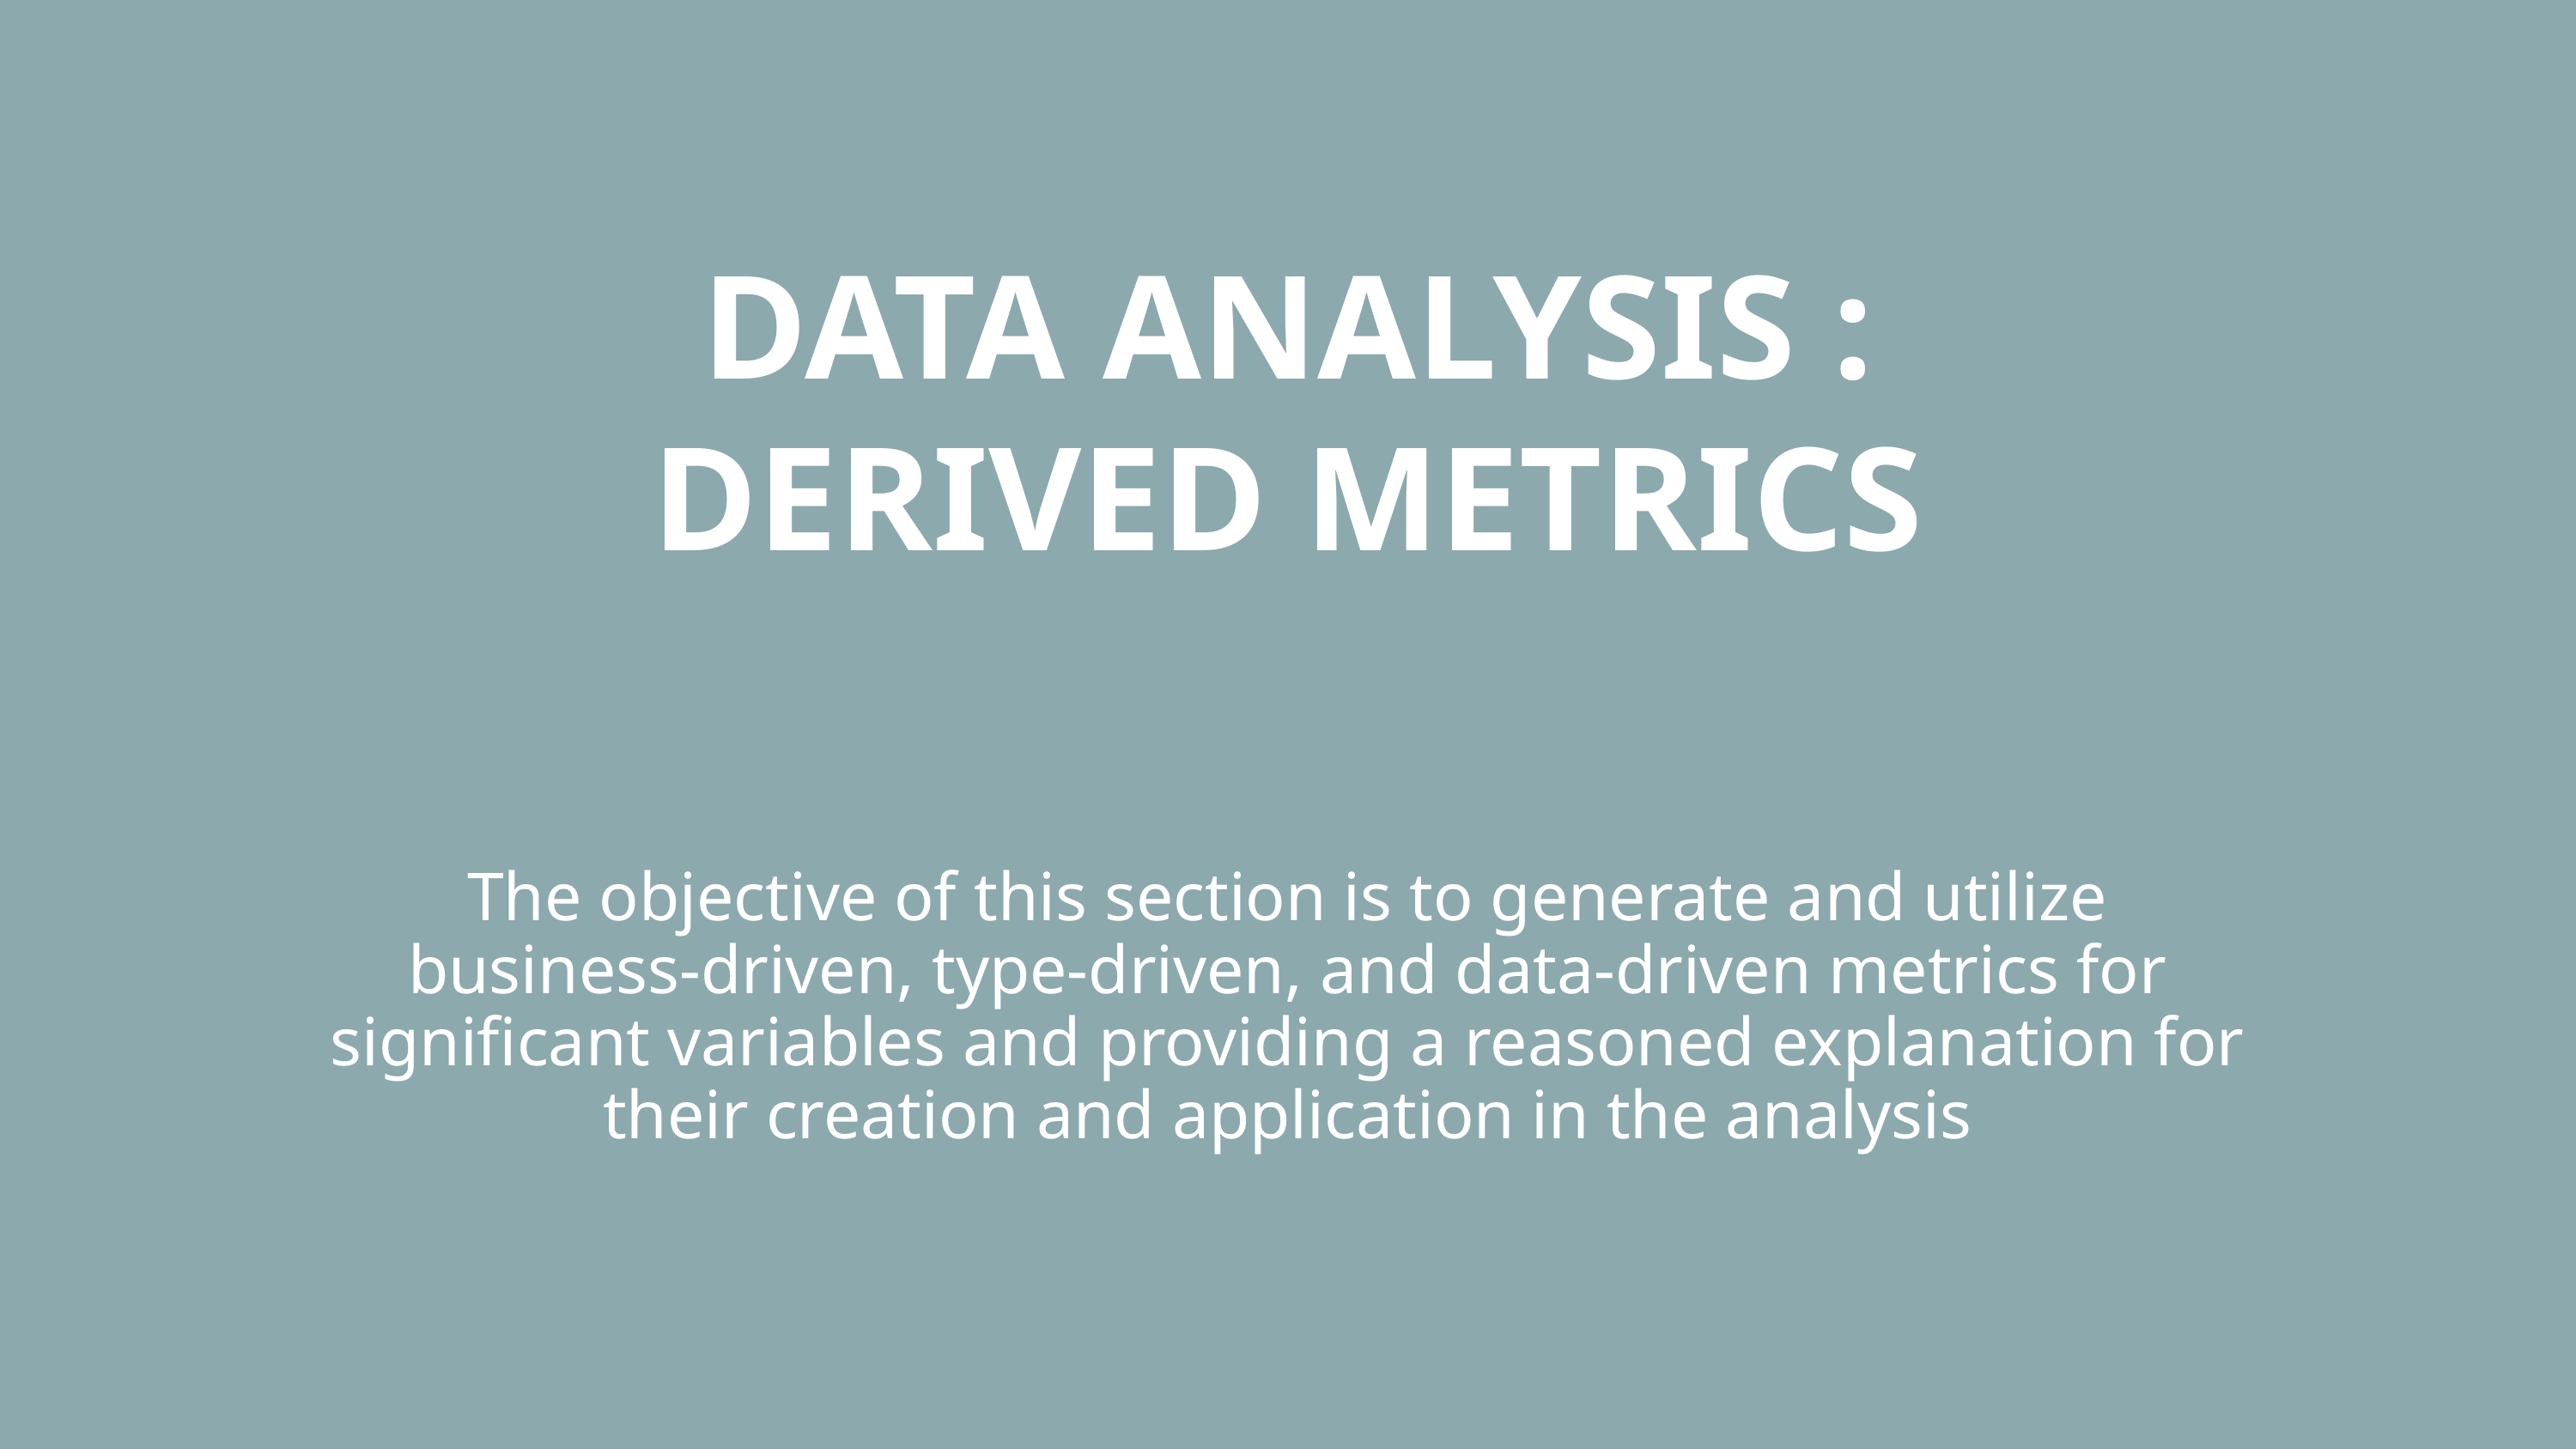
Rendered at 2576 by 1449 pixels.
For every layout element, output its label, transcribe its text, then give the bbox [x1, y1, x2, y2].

text_box DATA ANALYSIS : DERIVED METRICS [411, 143, 2165, 672]
text_box The objective of this section is to generate and utilize business-driven, type-driven, and data-driven metrics for significant variables and providing a reasoned explanation for their creation and application in the analysis [252, 800, 2324, 1213]
